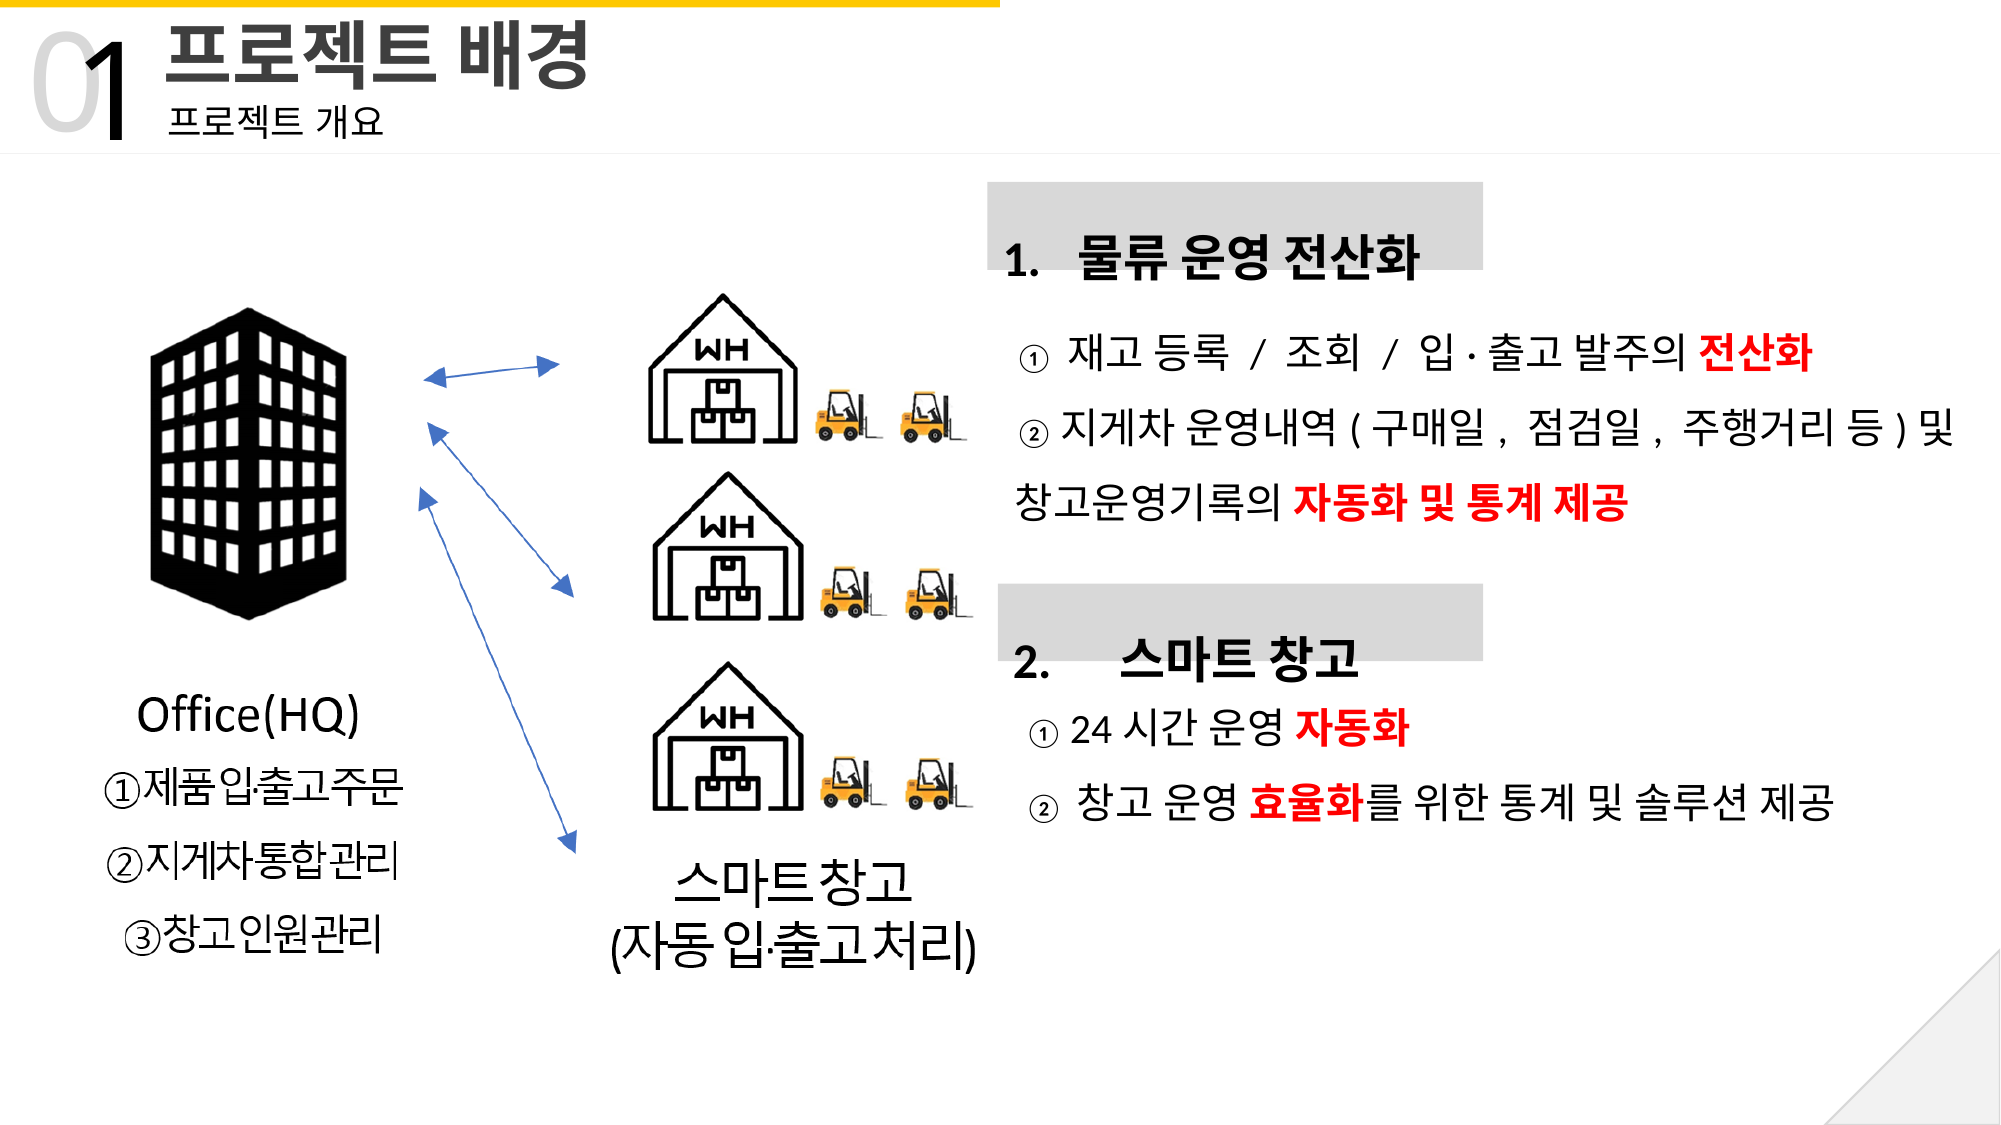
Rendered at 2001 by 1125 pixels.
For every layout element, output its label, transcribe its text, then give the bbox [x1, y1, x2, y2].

text_box 물류 운영 전산화 [1005, 215, 1484, 270]
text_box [35, 215, 1001, 993]
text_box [0, 0, 2000, 204]
text_box 2. 스마트 창고 [1005, 583, 1484, 662]
text_box ① 재고 등록 / 조회 / 입·출고 발주의 전산화 ② 지게차 운영내역(구매일, 점검일, 주행거리 등)및 창고운영기록의 자동화 및 통계 제공 ① 24시간 운영 자동화 ② 창고 운영 효율화를 위한 통계 및 솔루션 제공 [999, 294, 2000, 1125]
